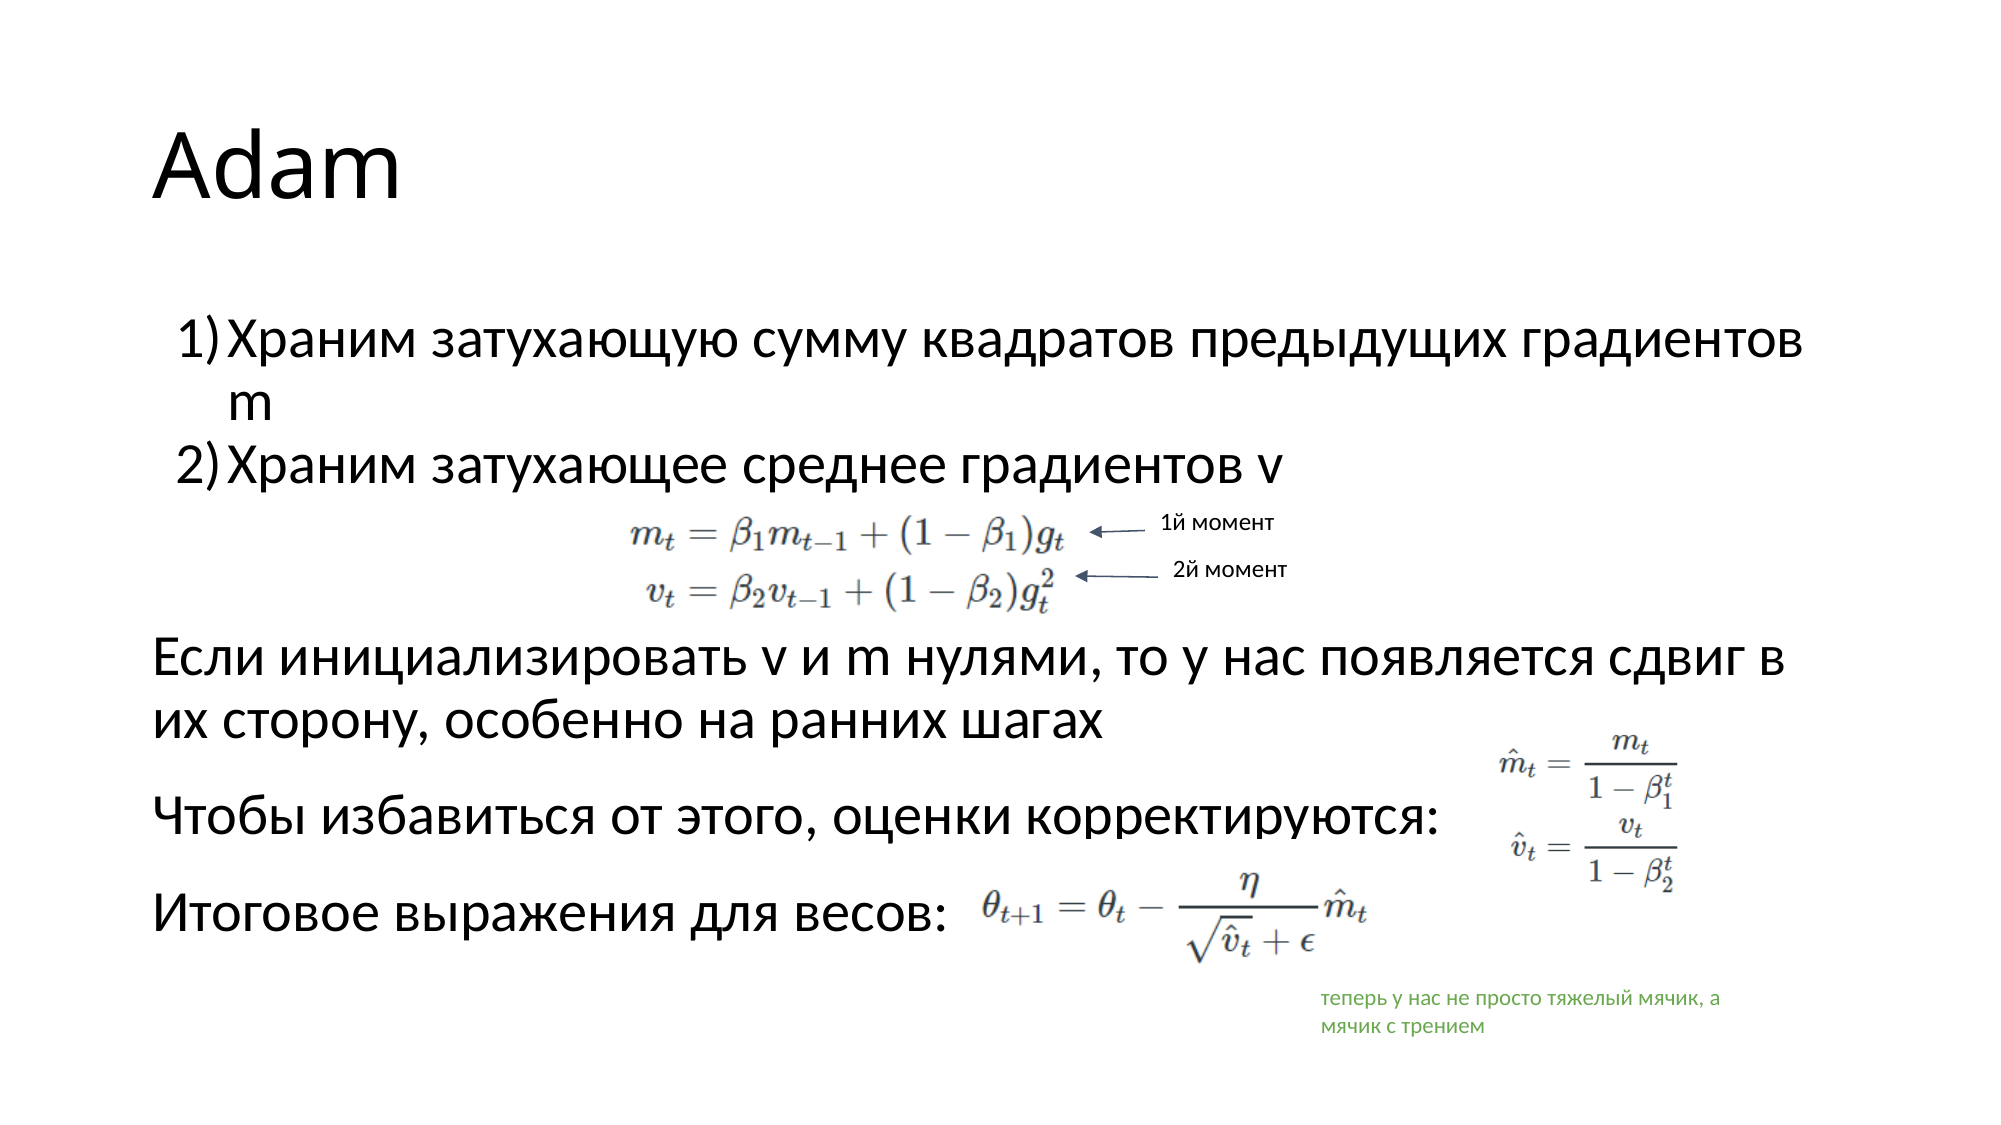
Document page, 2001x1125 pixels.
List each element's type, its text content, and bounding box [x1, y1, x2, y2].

text_box 2й момент [1158, 537, 1342, 618]
title Adam [137, 59, 1863, 278]
list Храним затухающую сумму квадратов предыдущих градиентов m Храним затухающее среднее градиентов v Если инициализировать v и m нулями, то у нас появляется сдвиг в их сторону, особенно на ранних шагах Чтобы избавиться от этого, оценки корректируются: Итоговое выражения для весов: [137, 299, 1863, 1014]
text_box теперь у нас не просто тяжелый мячик, а мячик с трением [1305, 967, 1800, 1048]
picture [967, 839, 1371, 988]
picture [1473, 717, 1711, 902]
text_box [51, 188, 1449, 750]
picture [616, 498, 1072, 621]
text_box 1й момент [1144, 490, 1328, 571]
